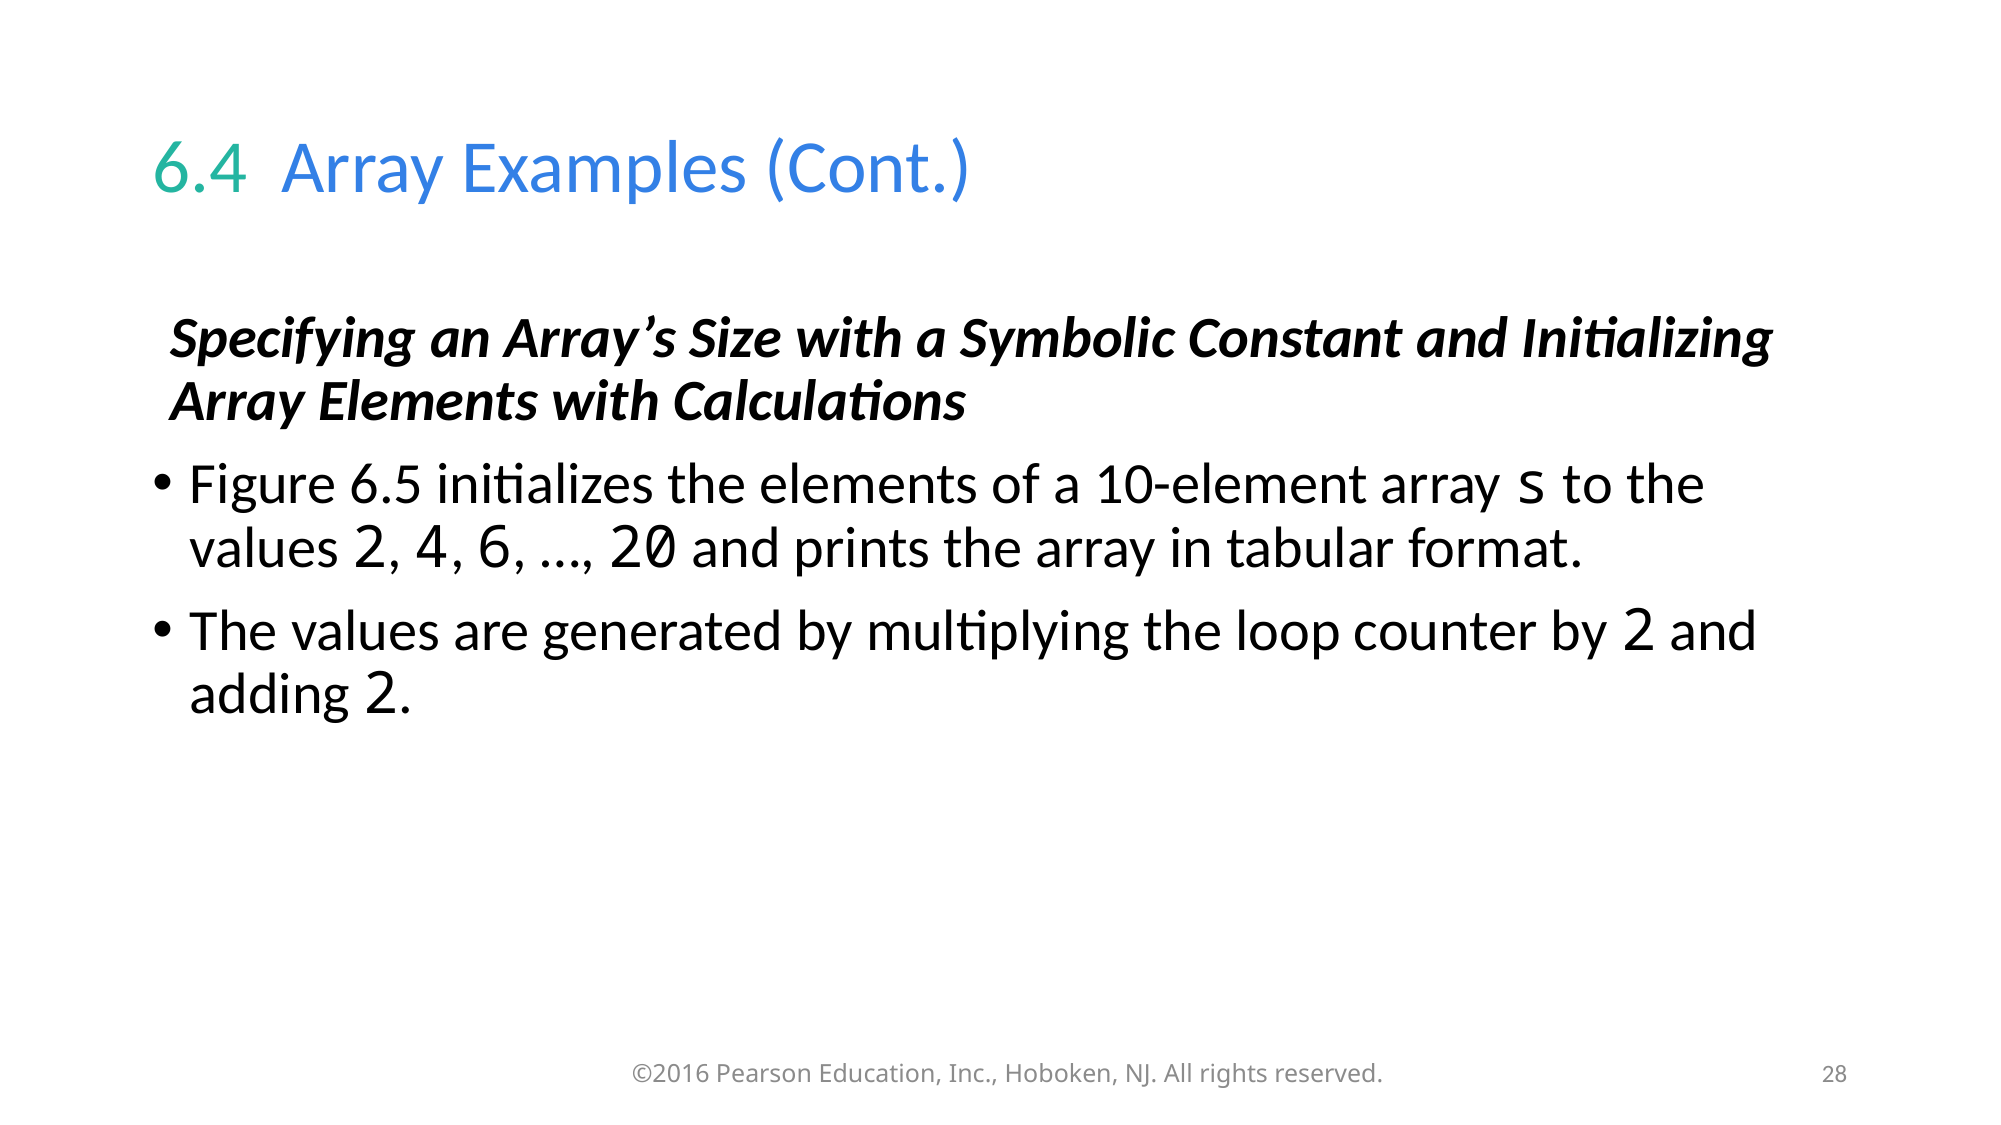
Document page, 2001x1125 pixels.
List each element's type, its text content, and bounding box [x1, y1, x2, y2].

footer ©2016 Pearson Education, Inc., Hoboken, NJ. All rights reserved. [483, 1042, 1412, 1103]
list Specifying an Array’s Size with a Symbolic Constant and Initializing Array Elements with Calculations Figure 6.5 initializes the elements of a 10-element array s to the values 2, 4, 6, …, 20 and prints the array in tabular format. The values are generated by multiplying the loop counter by 2 and adding 2. [137, 299, 1863, 1014]
slide_number 28 [1412, 1042, 1863, 1103]
title 6.4 Array Examples (Cont.) [137, 59, 1863, 278]
